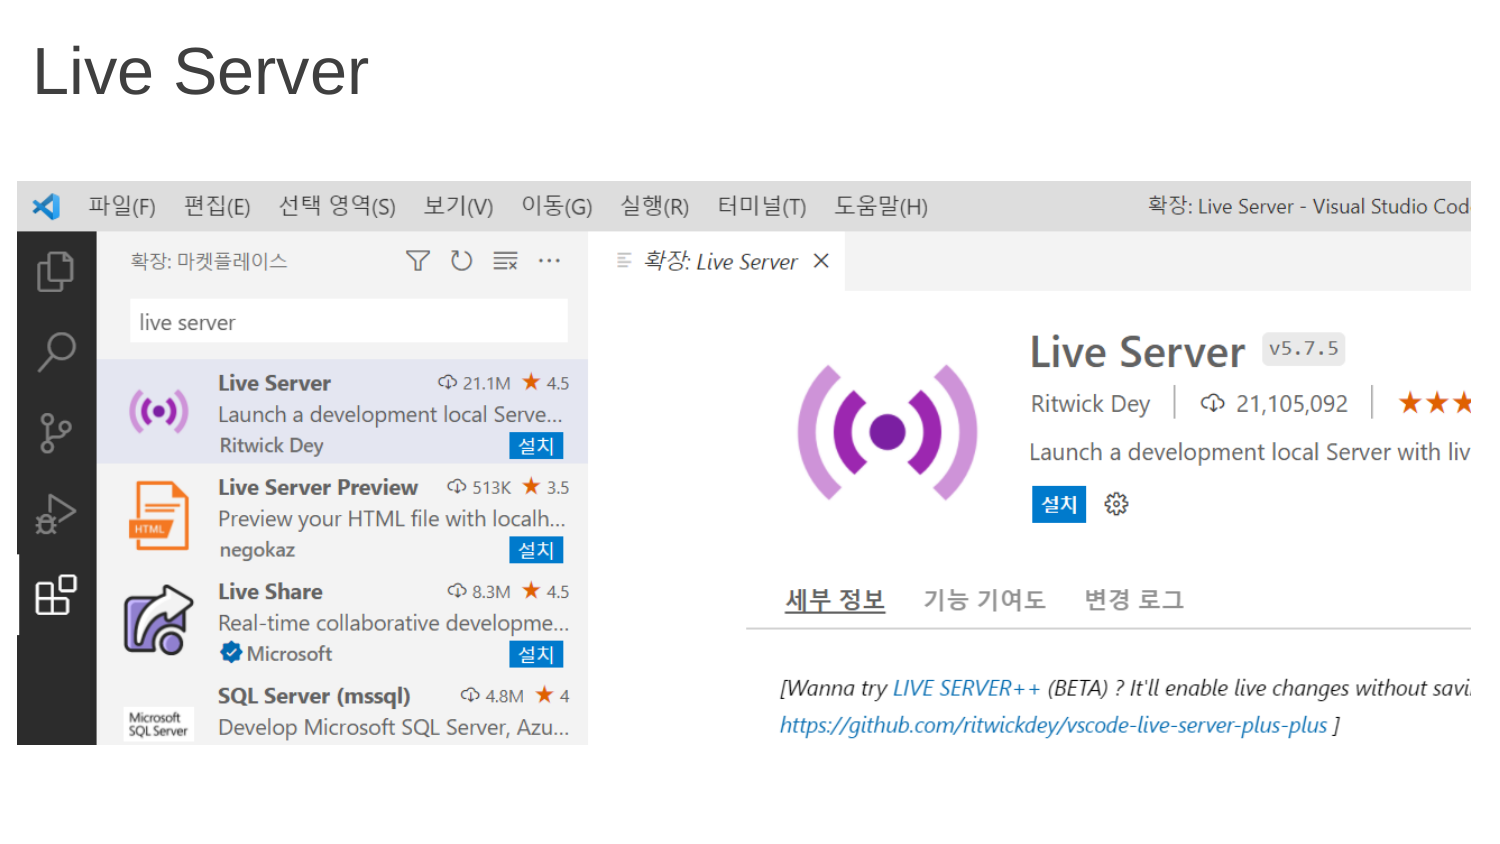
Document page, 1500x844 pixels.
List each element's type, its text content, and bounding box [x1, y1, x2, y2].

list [17, 180, 1471, 746]
list Live Server [17, 20, 1471, 115]
